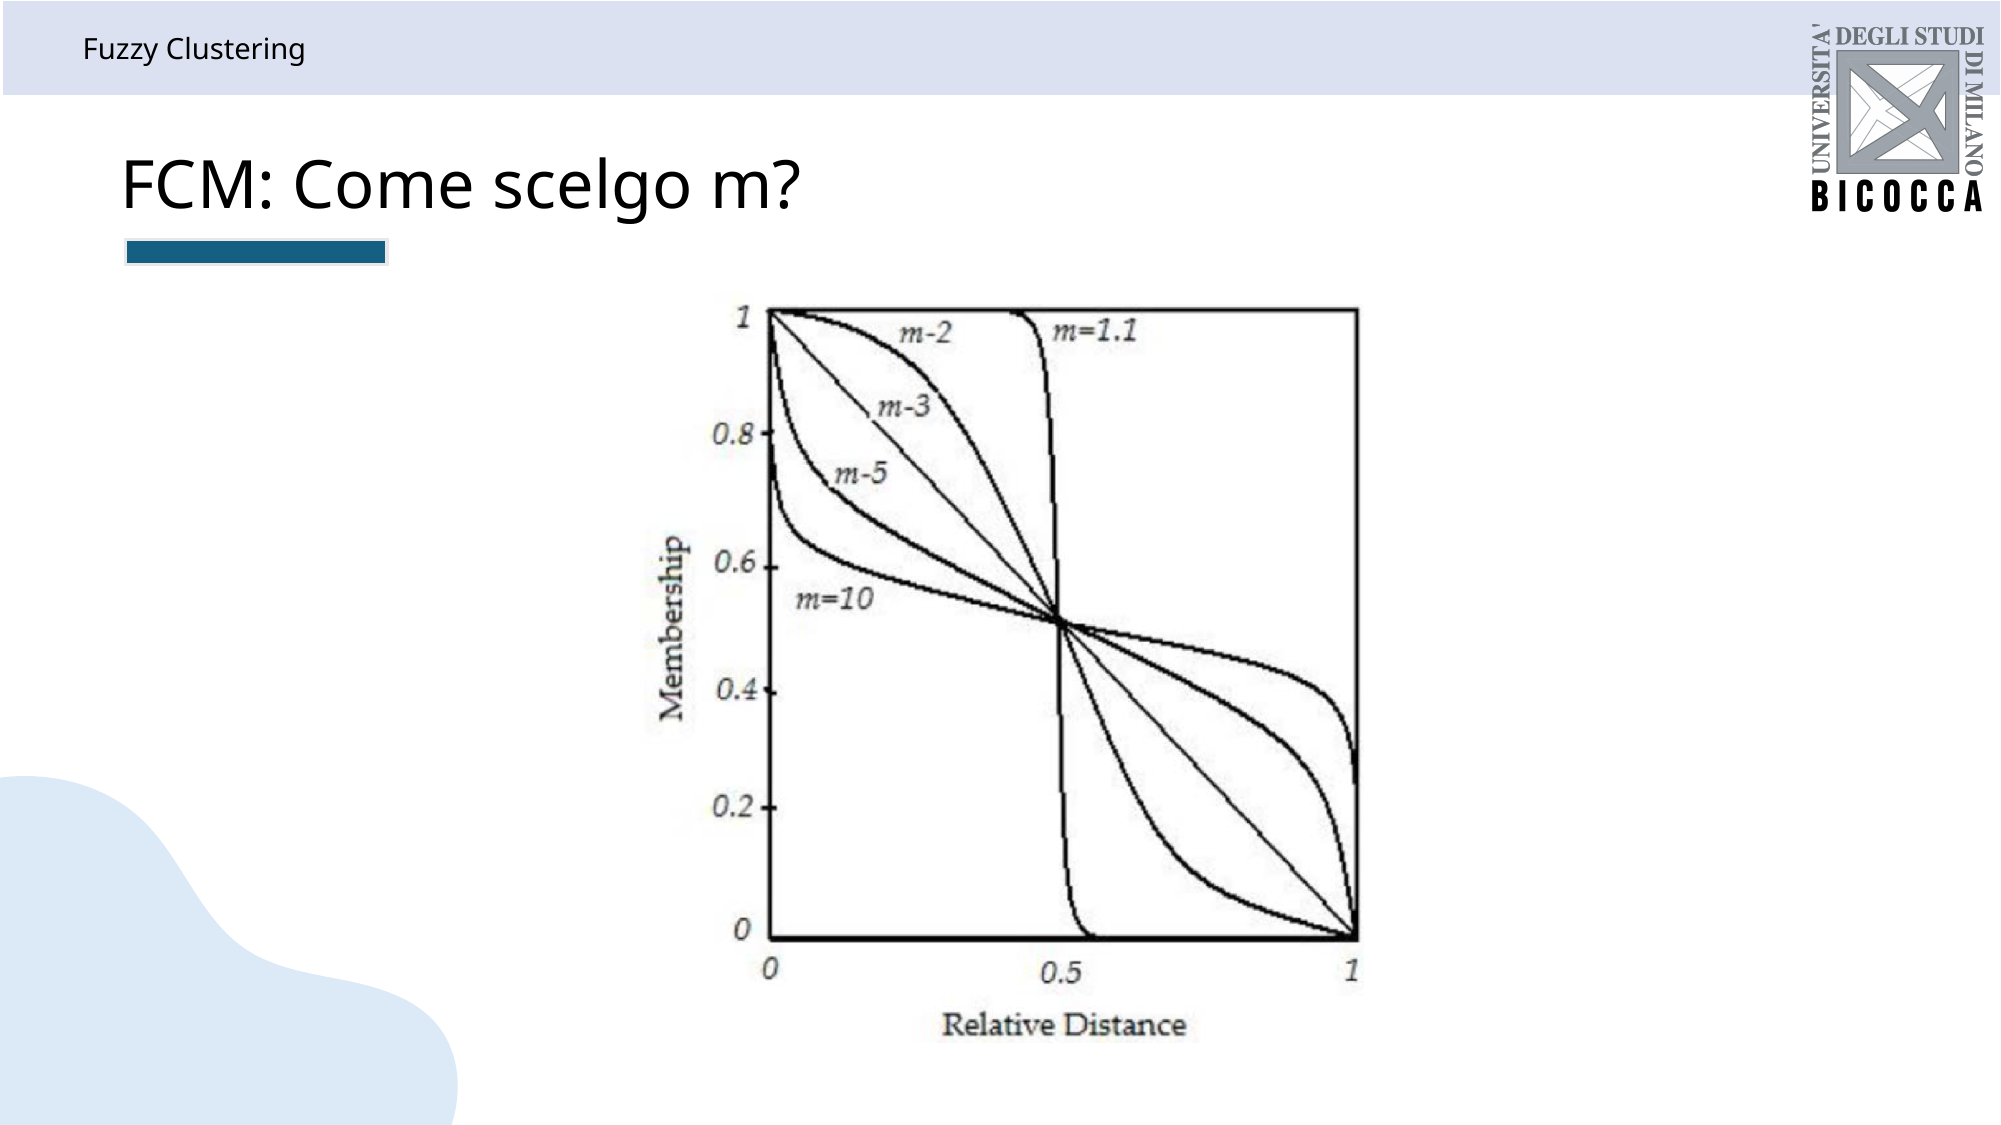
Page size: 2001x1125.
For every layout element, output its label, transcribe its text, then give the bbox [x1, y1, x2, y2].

text_box [124, 248, 389, 266]
text_box [0, 776, 458, 1125]
picture [639, 292, 1364, 1044]
text_box FCM: Come scelgo m? [105, 126, 1061, 248]
picture [1795, 15, 2000, 222]
text_box Fuzzy Clustering [0, 0, 2000, 98]
